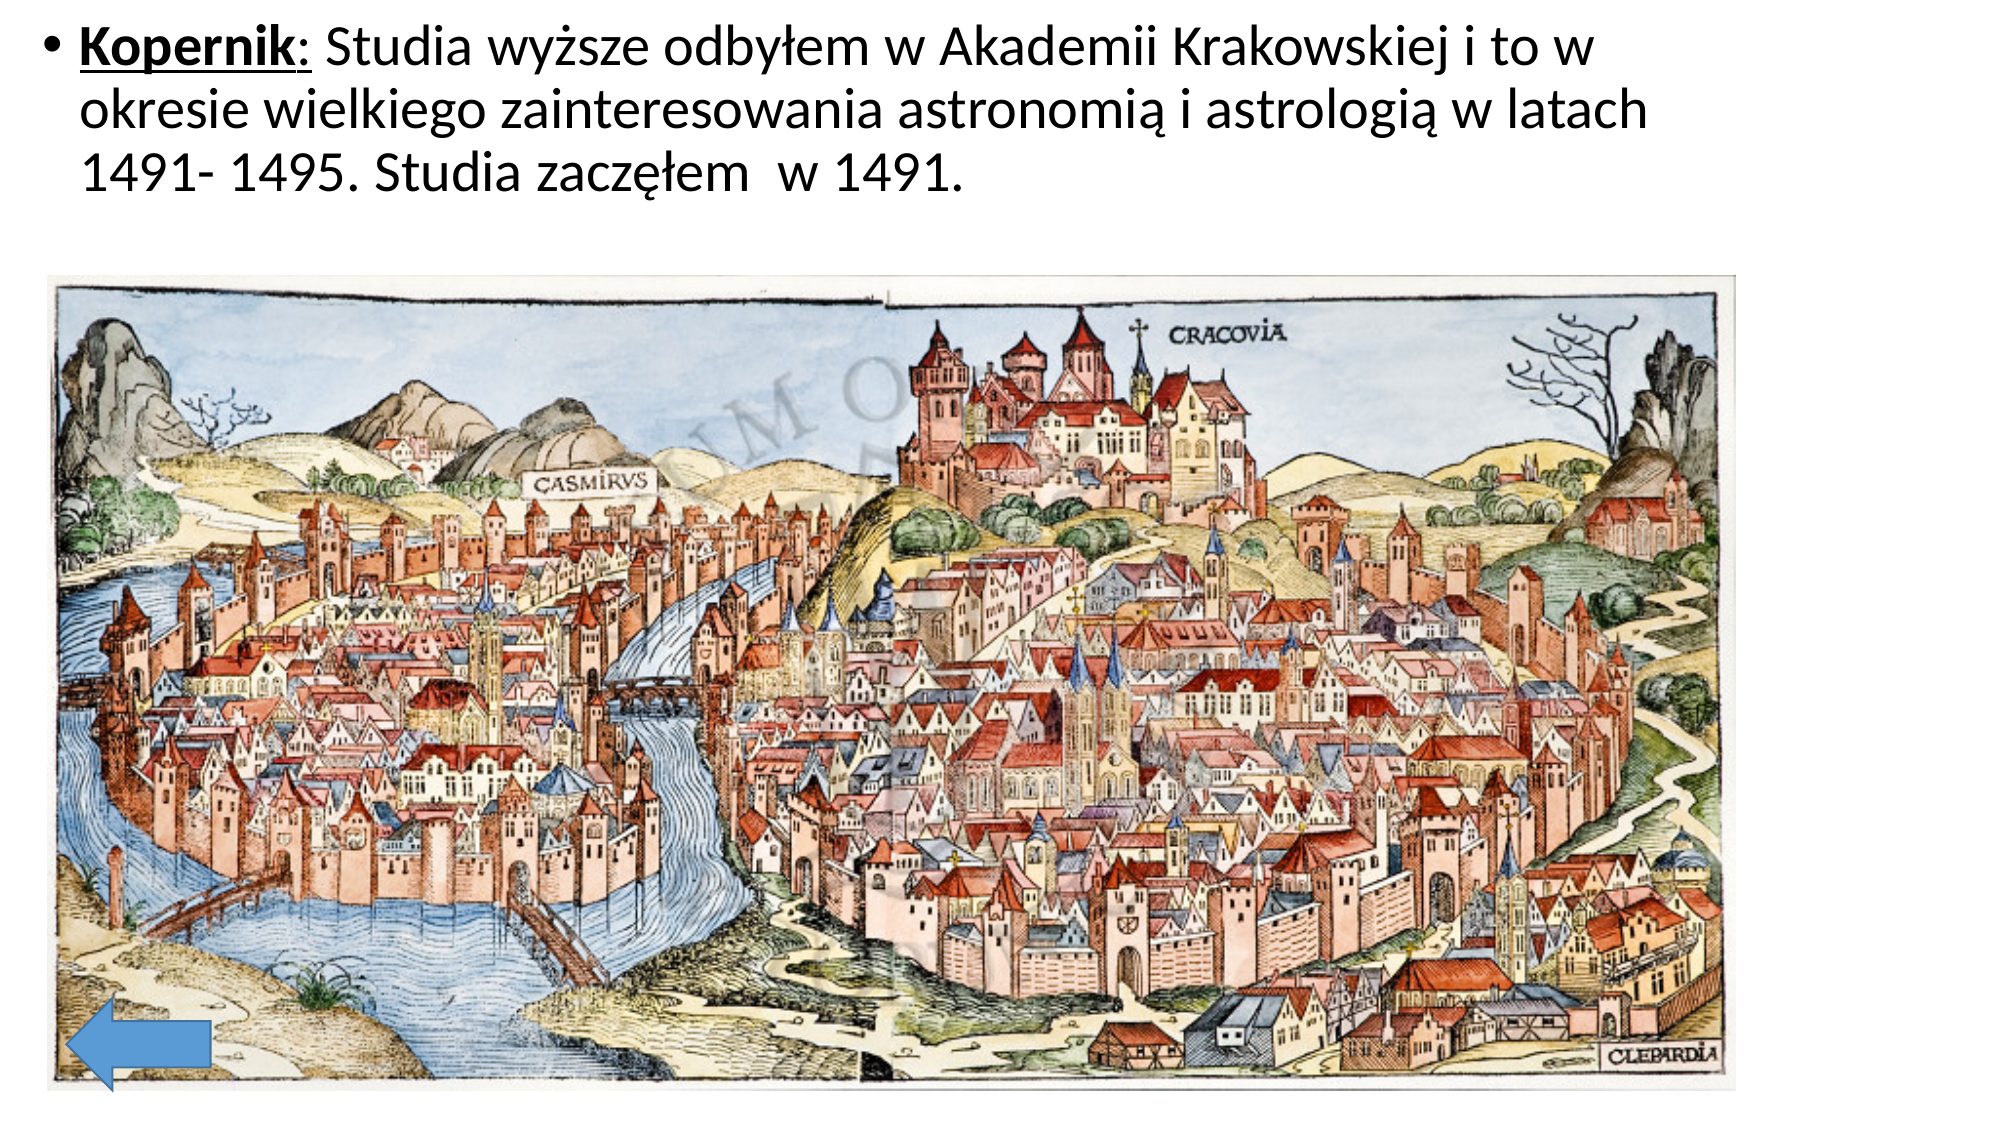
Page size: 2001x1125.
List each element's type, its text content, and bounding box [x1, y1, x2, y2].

list Kopernik: Studia wyższe odbyłem w Akademii Krakowskiej i to w okresie wielkiego zainteresowania astronomią i astrologią w latach 1491- 1495. Studia zaczęłem w 1491. [27, 8, 1769, 247]
picture [47, 275, 1736, 1091]
